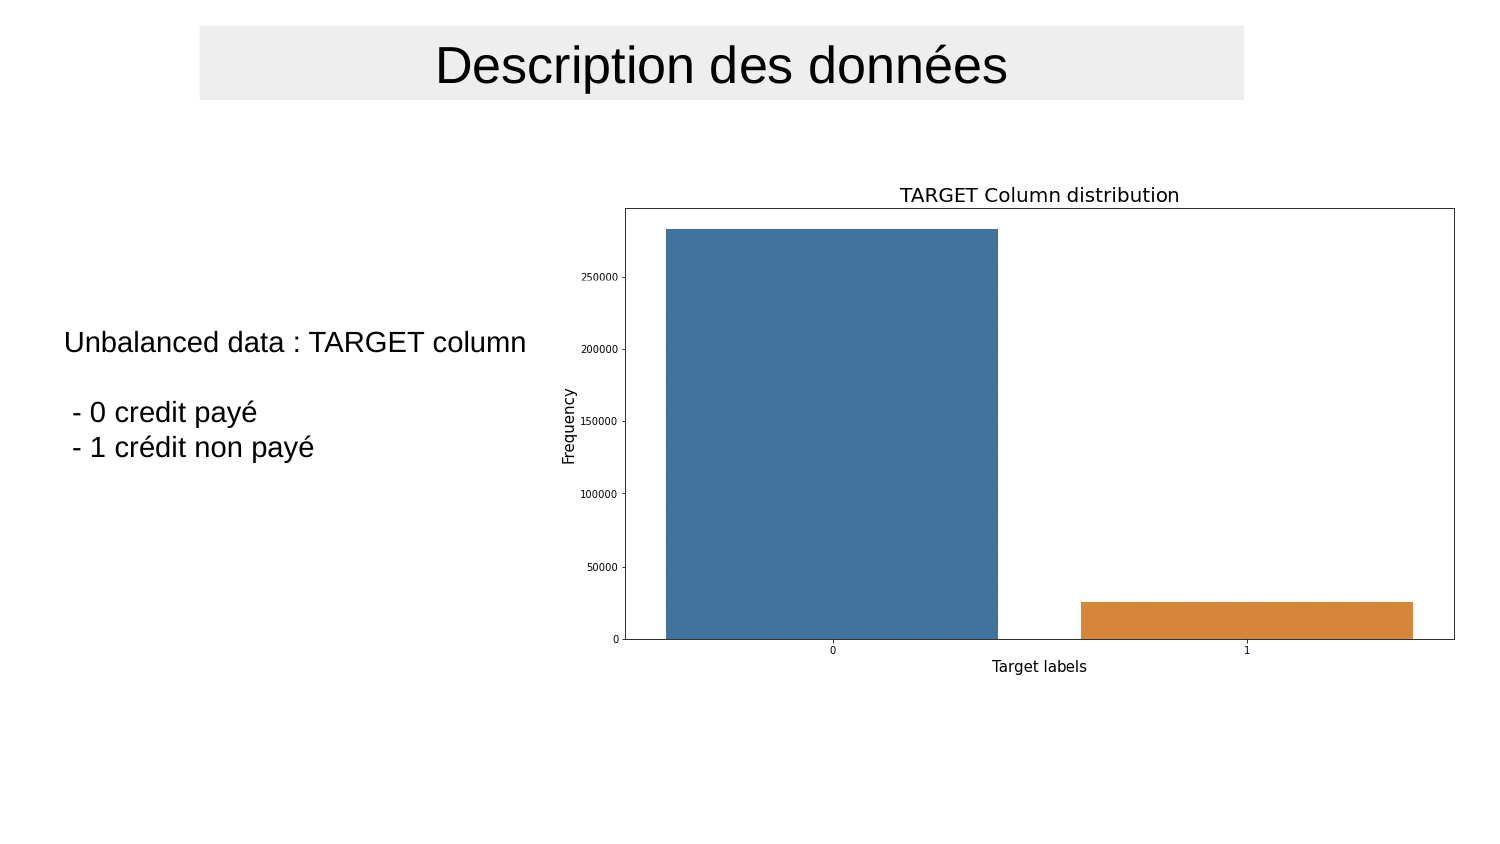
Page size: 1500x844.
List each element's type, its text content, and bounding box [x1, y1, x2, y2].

text_box Unbalanced data : TARGET column - 0 credit payé - 1 crédit non payé [48, 308, 551, 479]
text_box Description des données [199, 25, 1245, 100]
picture [556, 178, 1475, 691]
